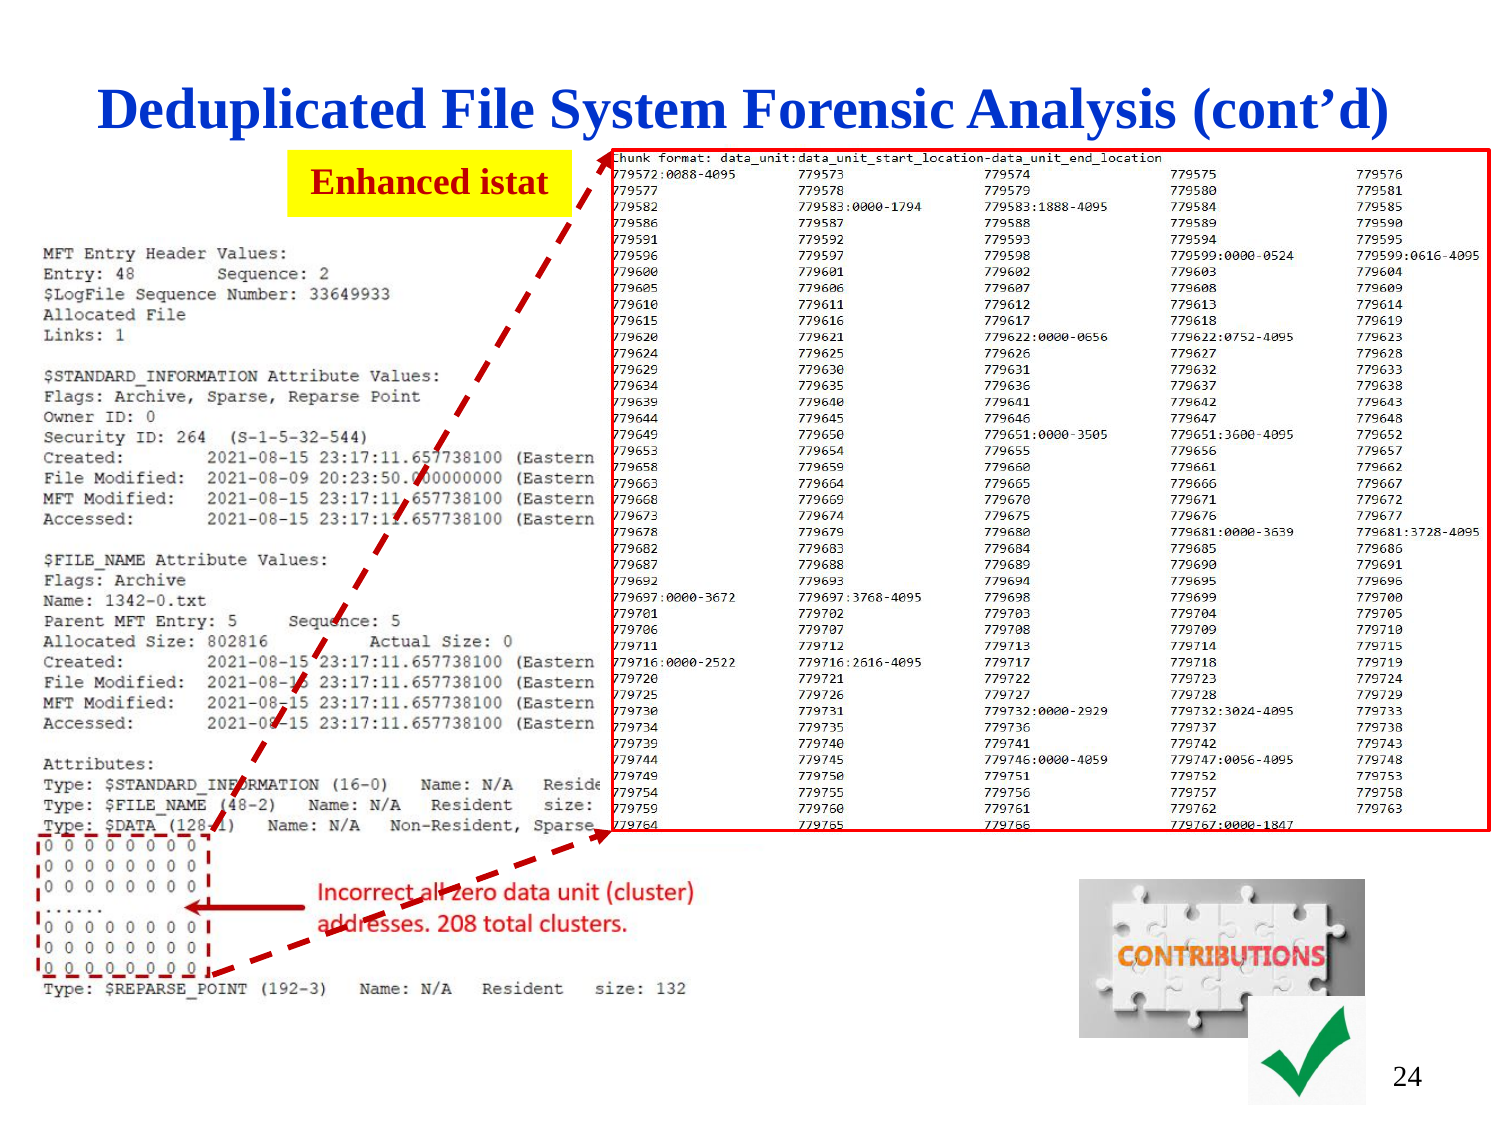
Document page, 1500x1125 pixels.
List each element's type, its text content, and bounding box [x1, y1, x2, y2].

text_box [212, 149, 613, 830]
text_box Deduplicated File System Forensic Analysis (cont’d) [24, 63, 1463, 139]
picture [22, 143, 1490, 1012]
picture [1079, 879, 1366, 1106]
slide_number 24 [1311, 1049, 1438, 1125]
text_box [212, 830, 613, 976]
